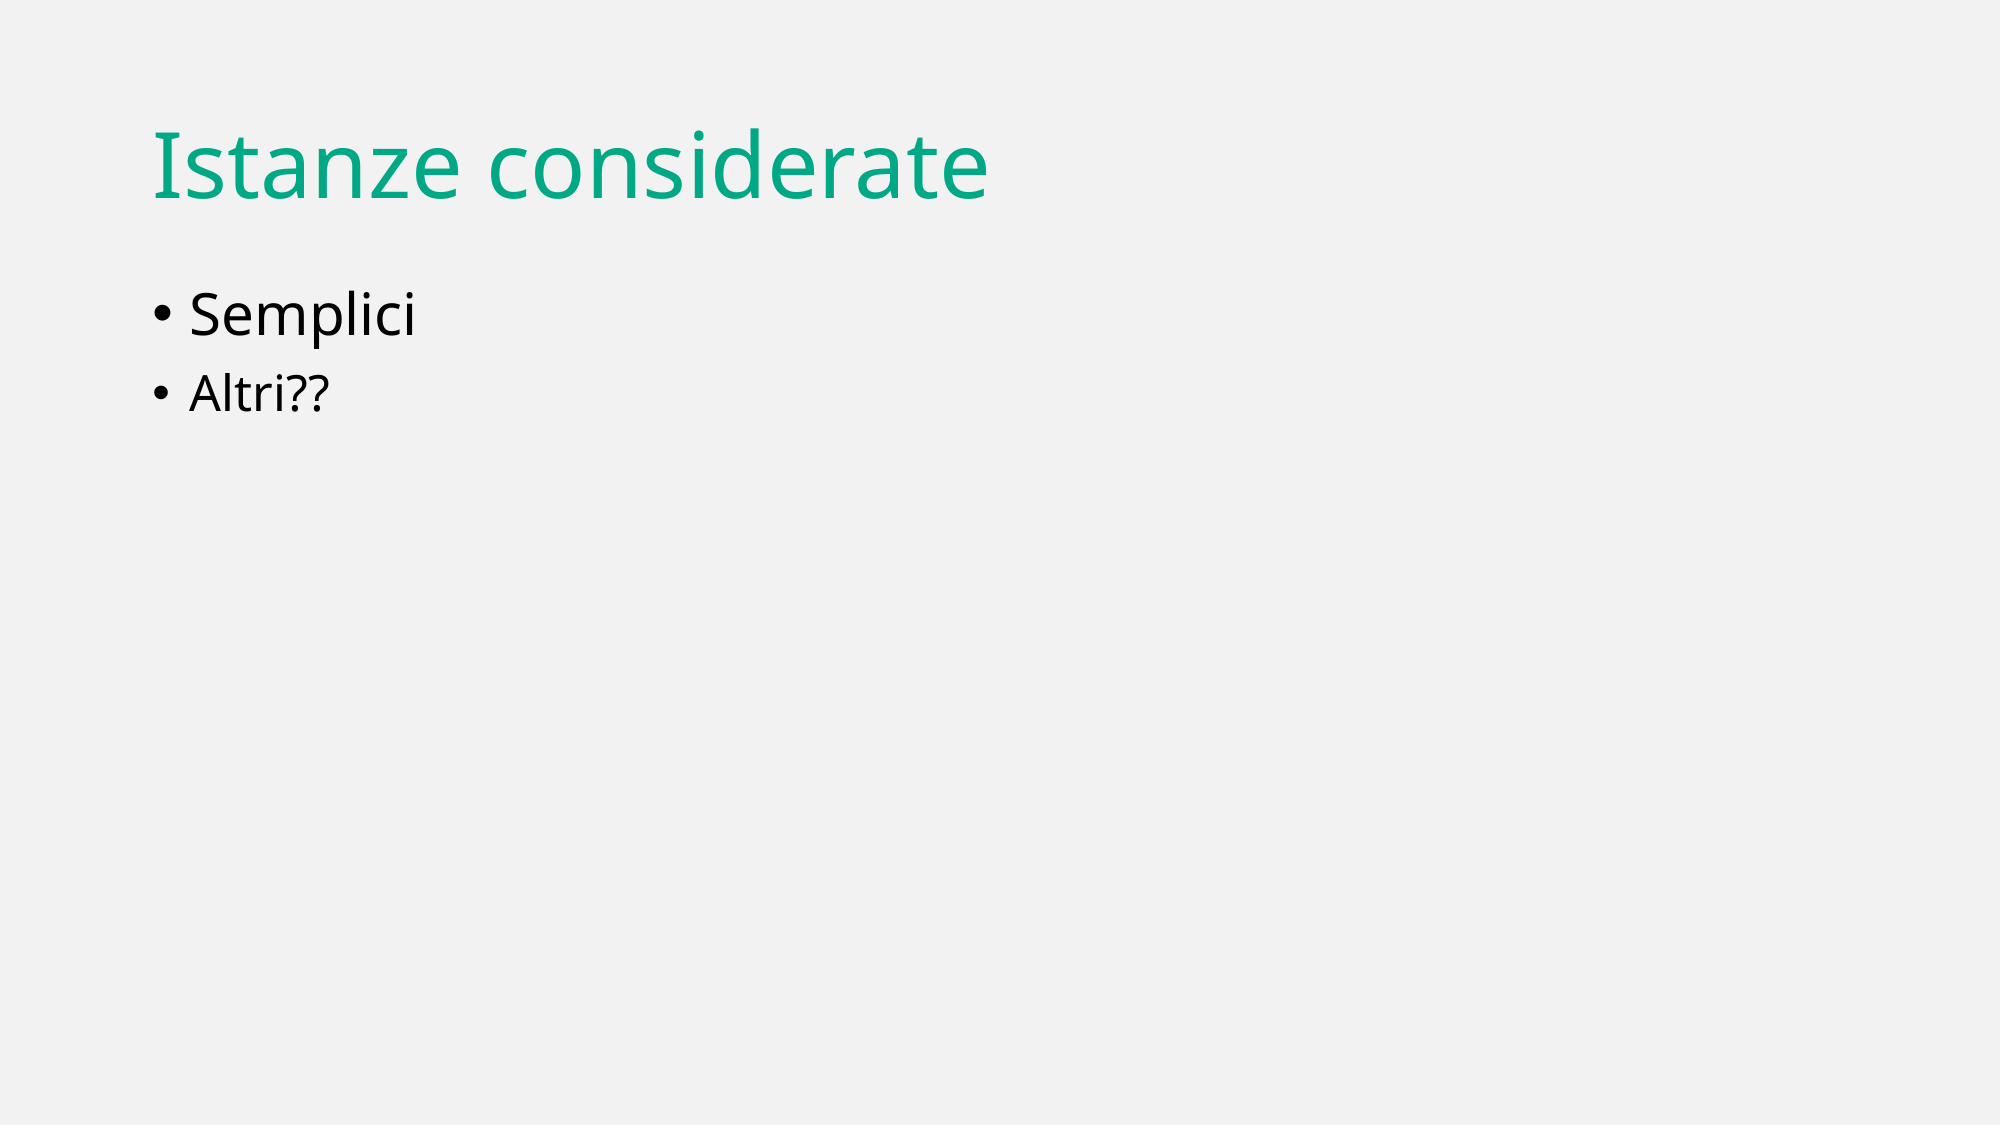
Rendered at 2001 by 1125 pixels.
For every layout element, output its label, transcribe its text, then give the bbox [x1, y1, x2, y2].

list Semplici Altri?? [137, 277, 1863, 1014]
title Istanze considerate [137, 59, 1863, 277]
